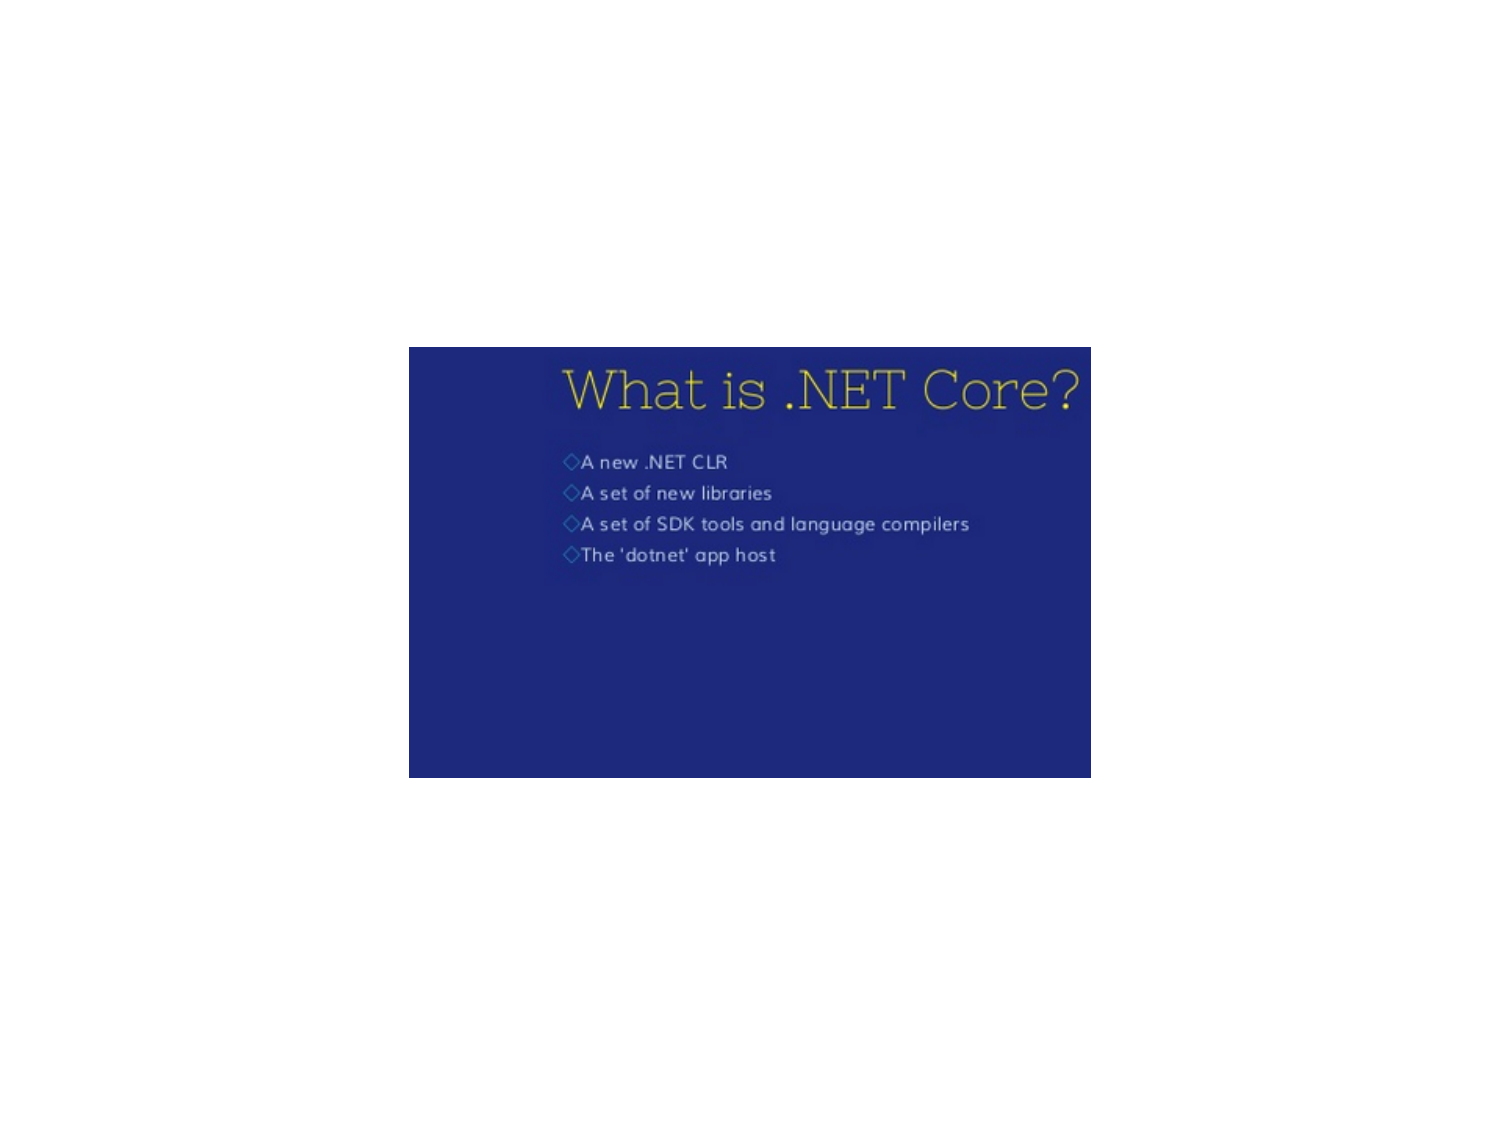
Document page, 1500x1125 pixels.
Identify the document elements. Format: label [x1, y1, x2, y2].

picture [409, 347, 1091, 778]
